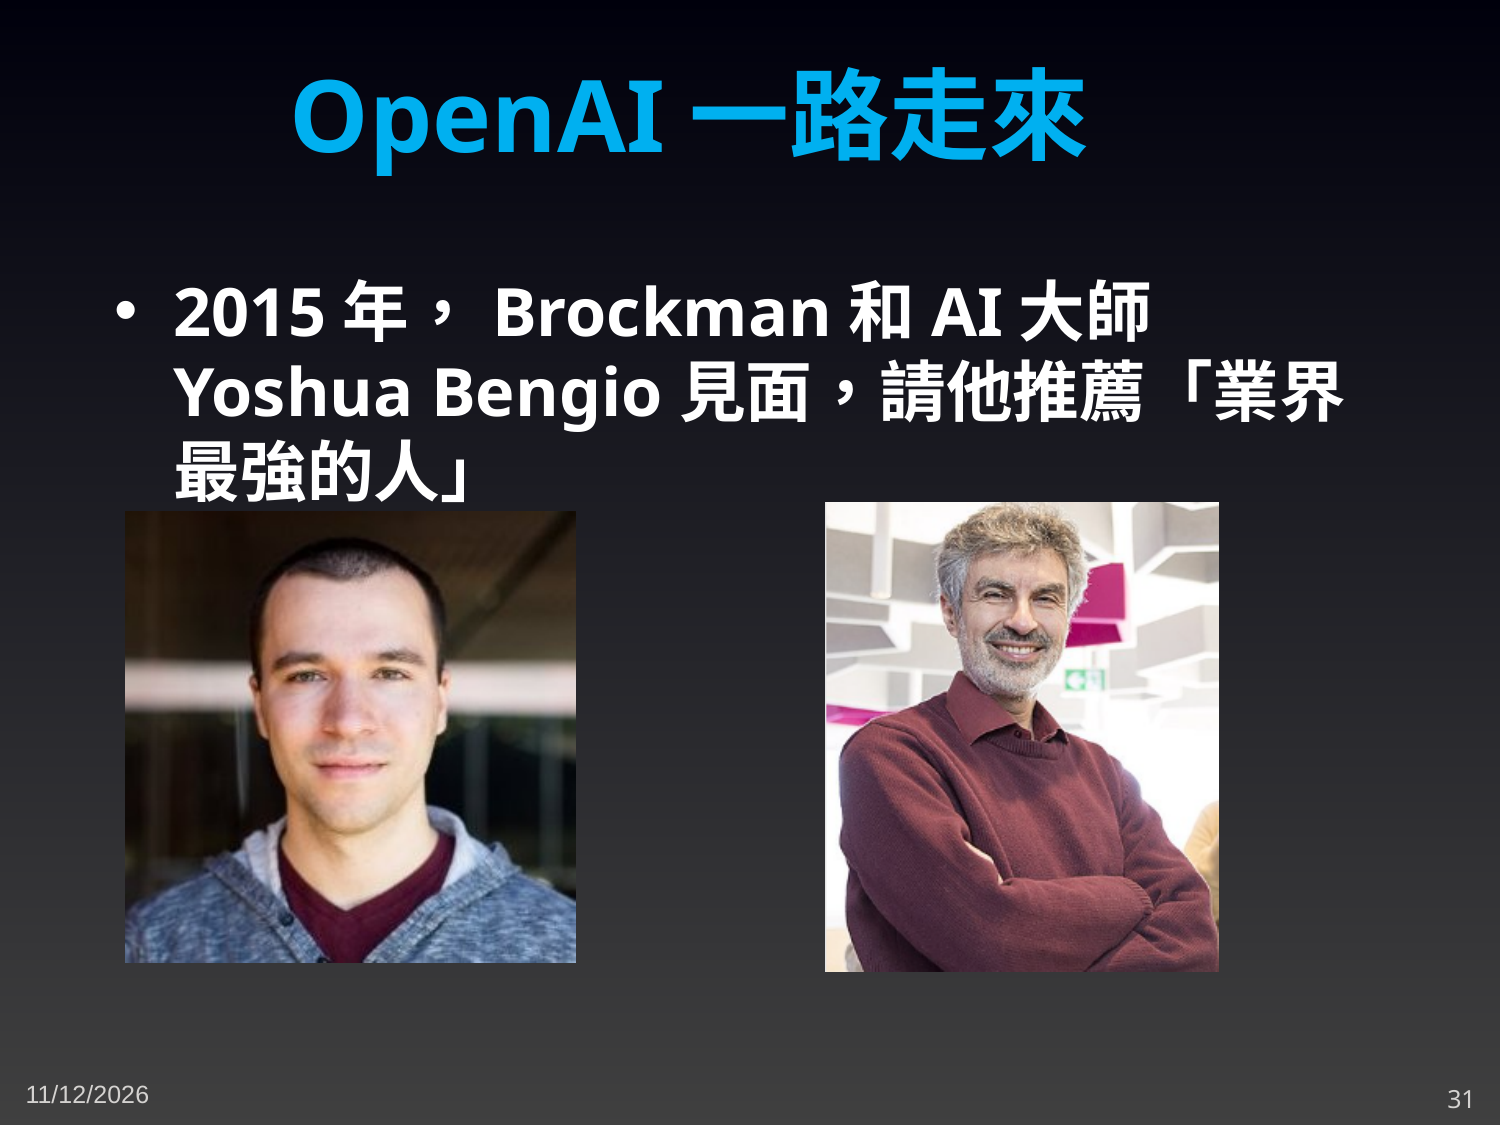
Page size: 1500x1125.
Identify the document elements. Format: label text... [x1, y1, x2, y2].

text_box OpenAI一路走來 [274, 24, 1313, 188]
text_box 2015年，Brockman和AI大師Yoshua Bengio見面，請他推薦「業界最強的人」 [99, 262, 1400, 518]
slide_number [10, 1075, 411, 1117]
picture [124, 511, 577, 963]
slide_number 31 [1340, 1075, 1491, 1117]
picture [824, 502, 1219, 972]
